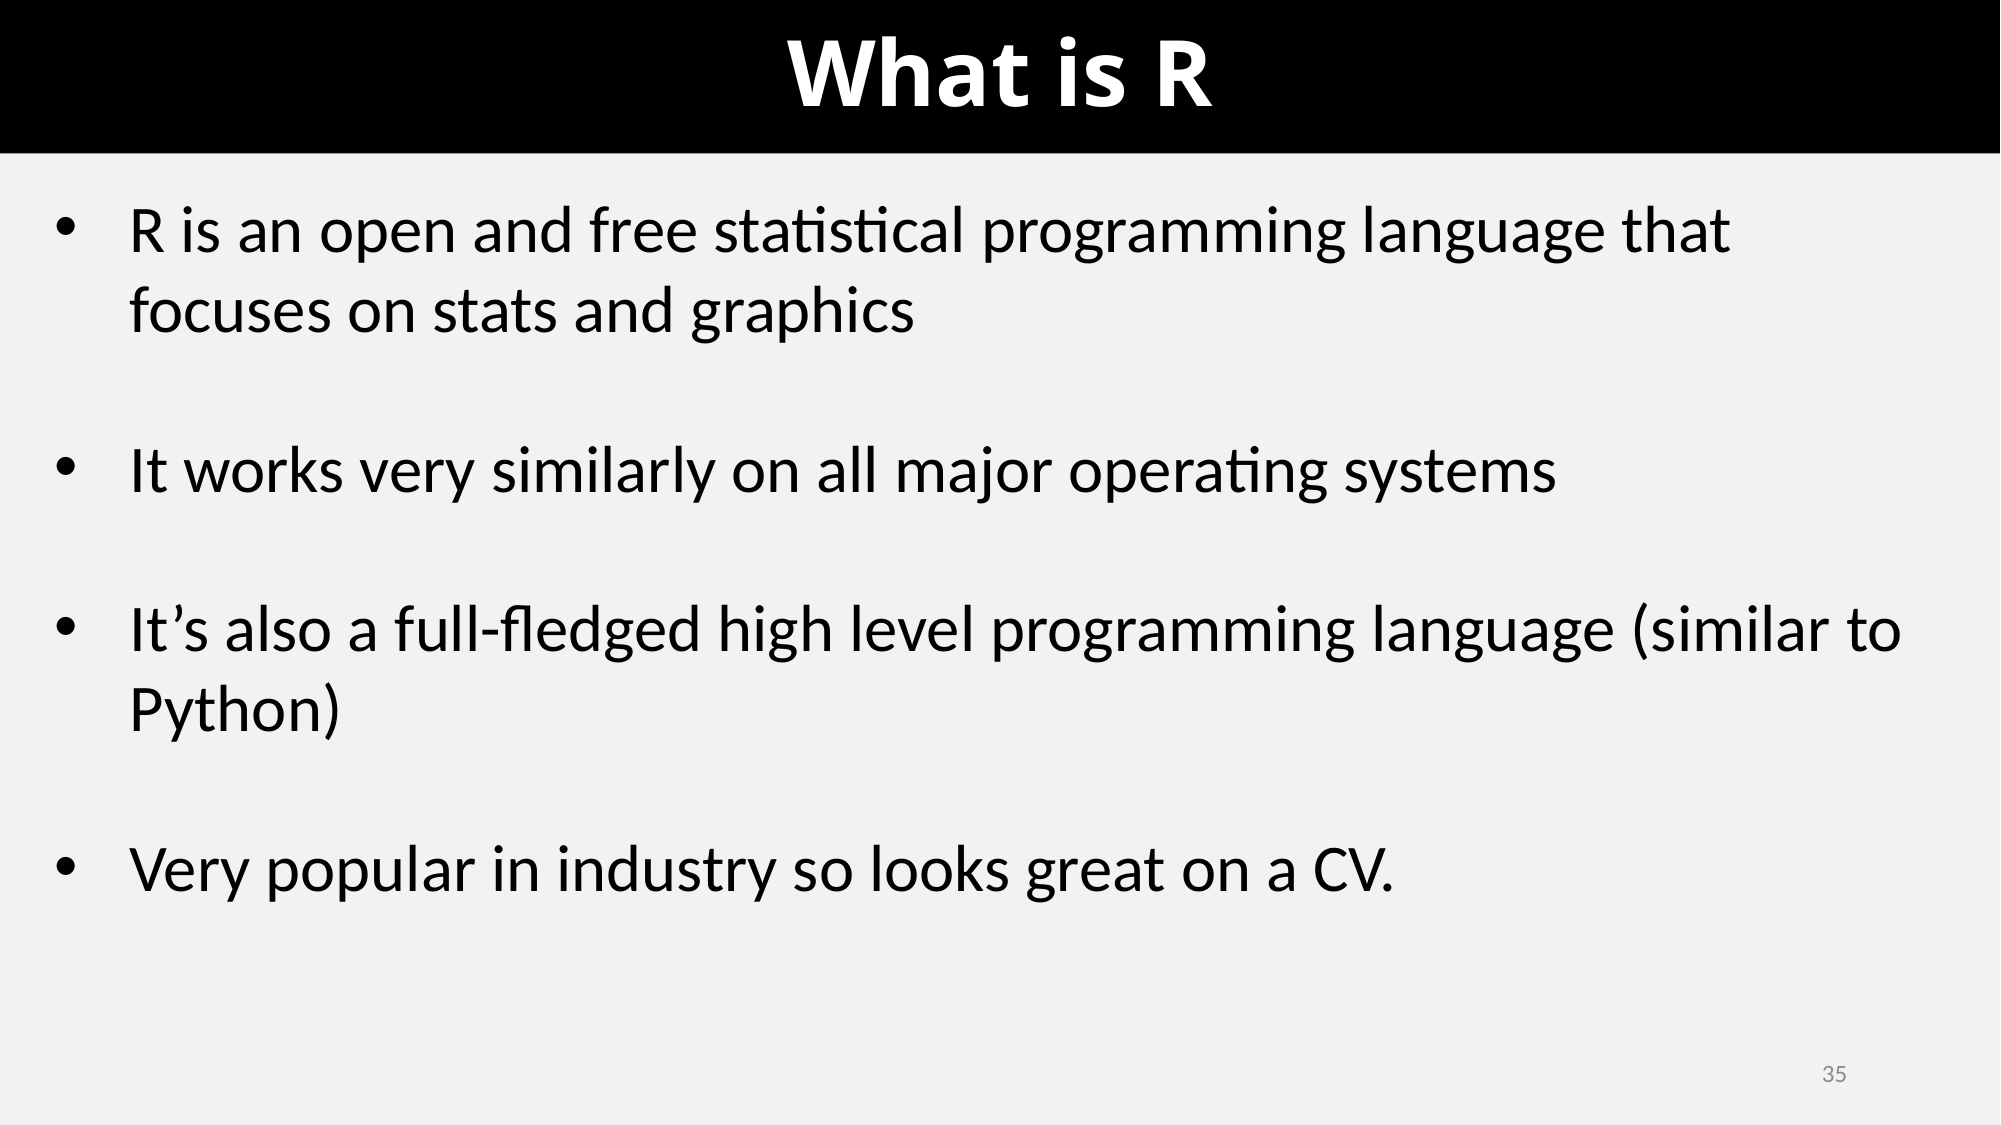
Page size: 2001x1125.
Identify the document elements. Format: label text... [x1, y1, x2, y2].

text_box R is an open and free statistical programming language that focuses on stats and graphics It works very similarly on all major operating systems It’s also a full-fledged high level programming language (similar to Python) Very popular in industry so looks great on a CV. [39, 178, 1930, 913]
slide_number 35 [1412, 1042, 1863, 1103]
title What is R [0, 0, 2000, 154]
